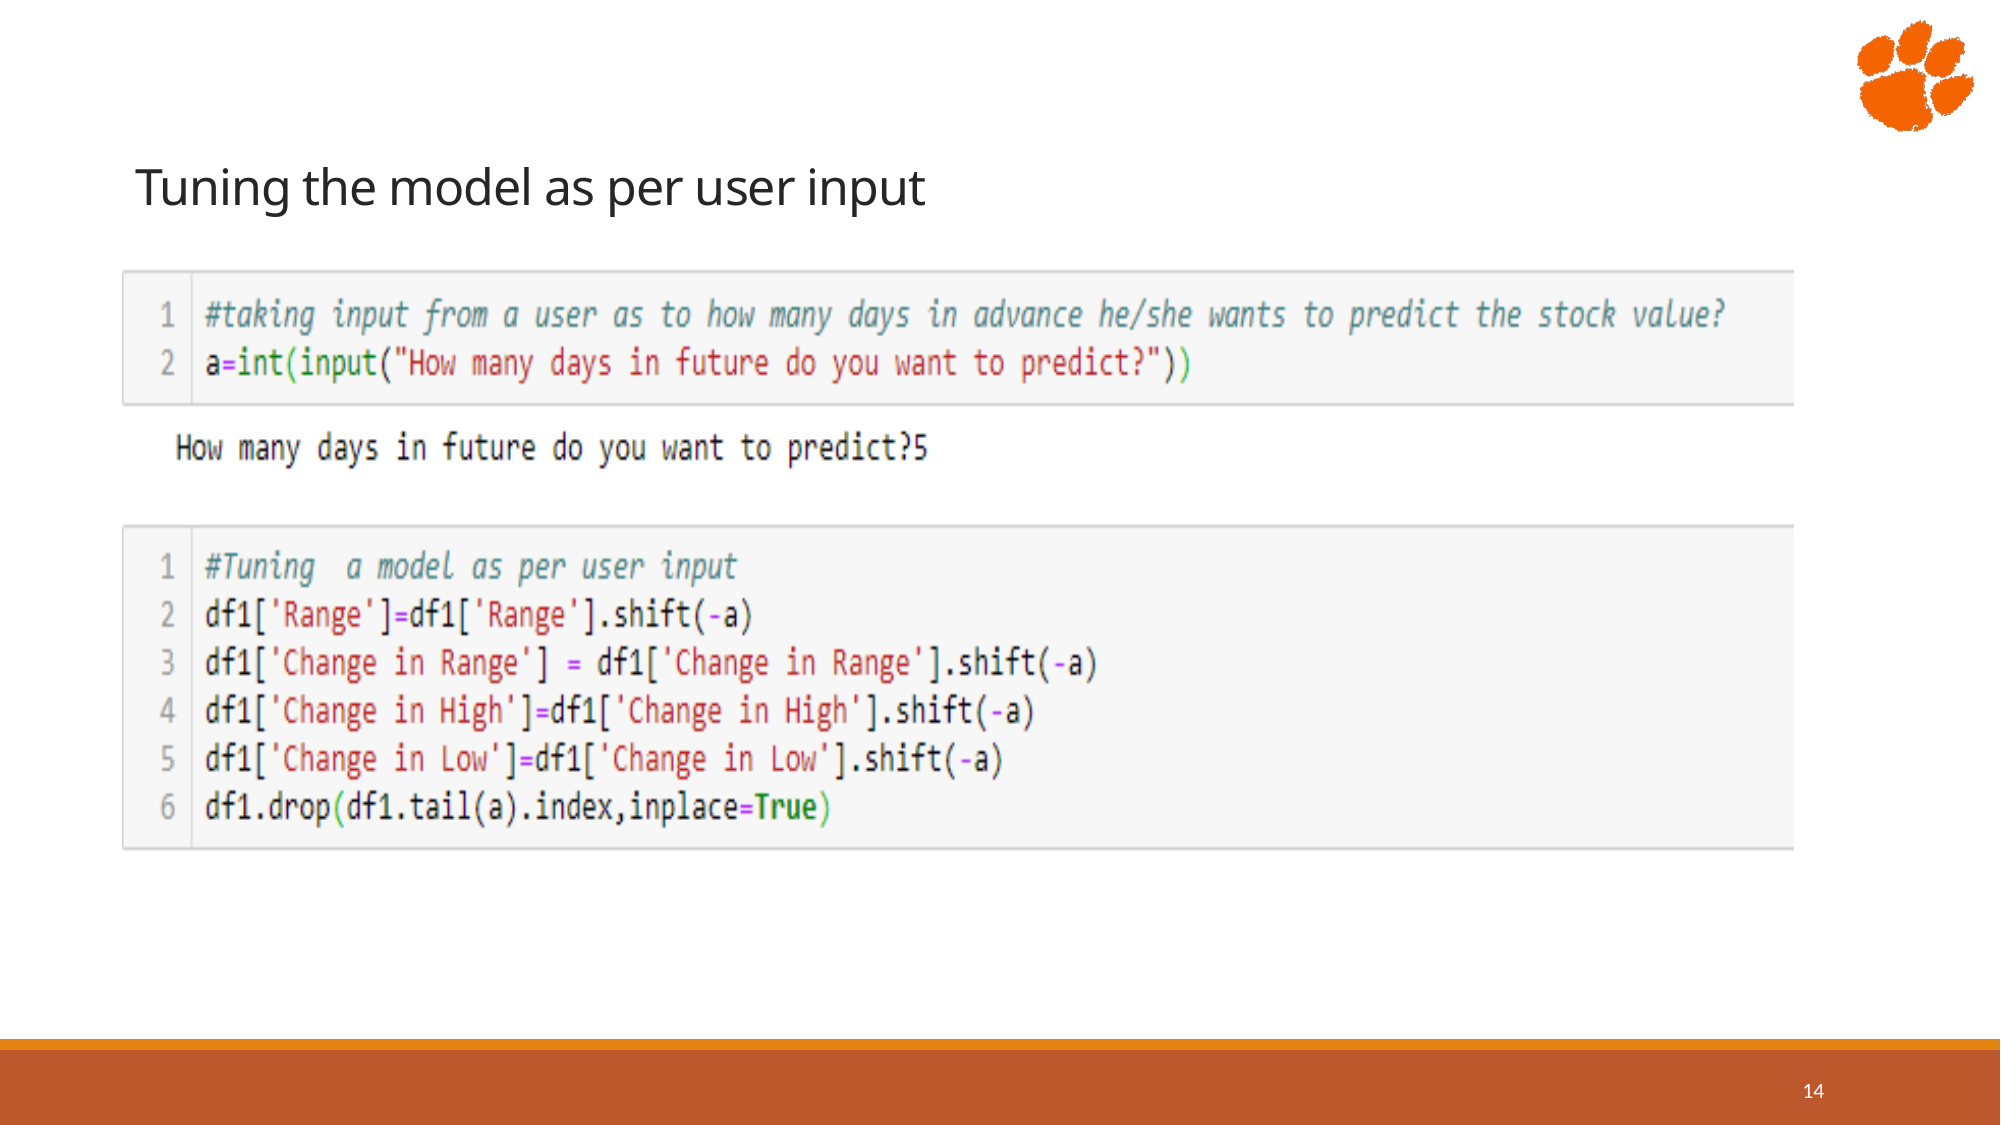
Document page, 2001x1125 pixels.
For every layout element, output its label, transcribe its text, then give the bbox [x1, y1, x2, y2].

list Tuning the model as per user input [122, 155, 1794, 256]
picture [121, 256, 1794, 869]
slide_number 14 [1624, 1059, 1840, 1120]
picture [1857, 20, 1975, 132]
